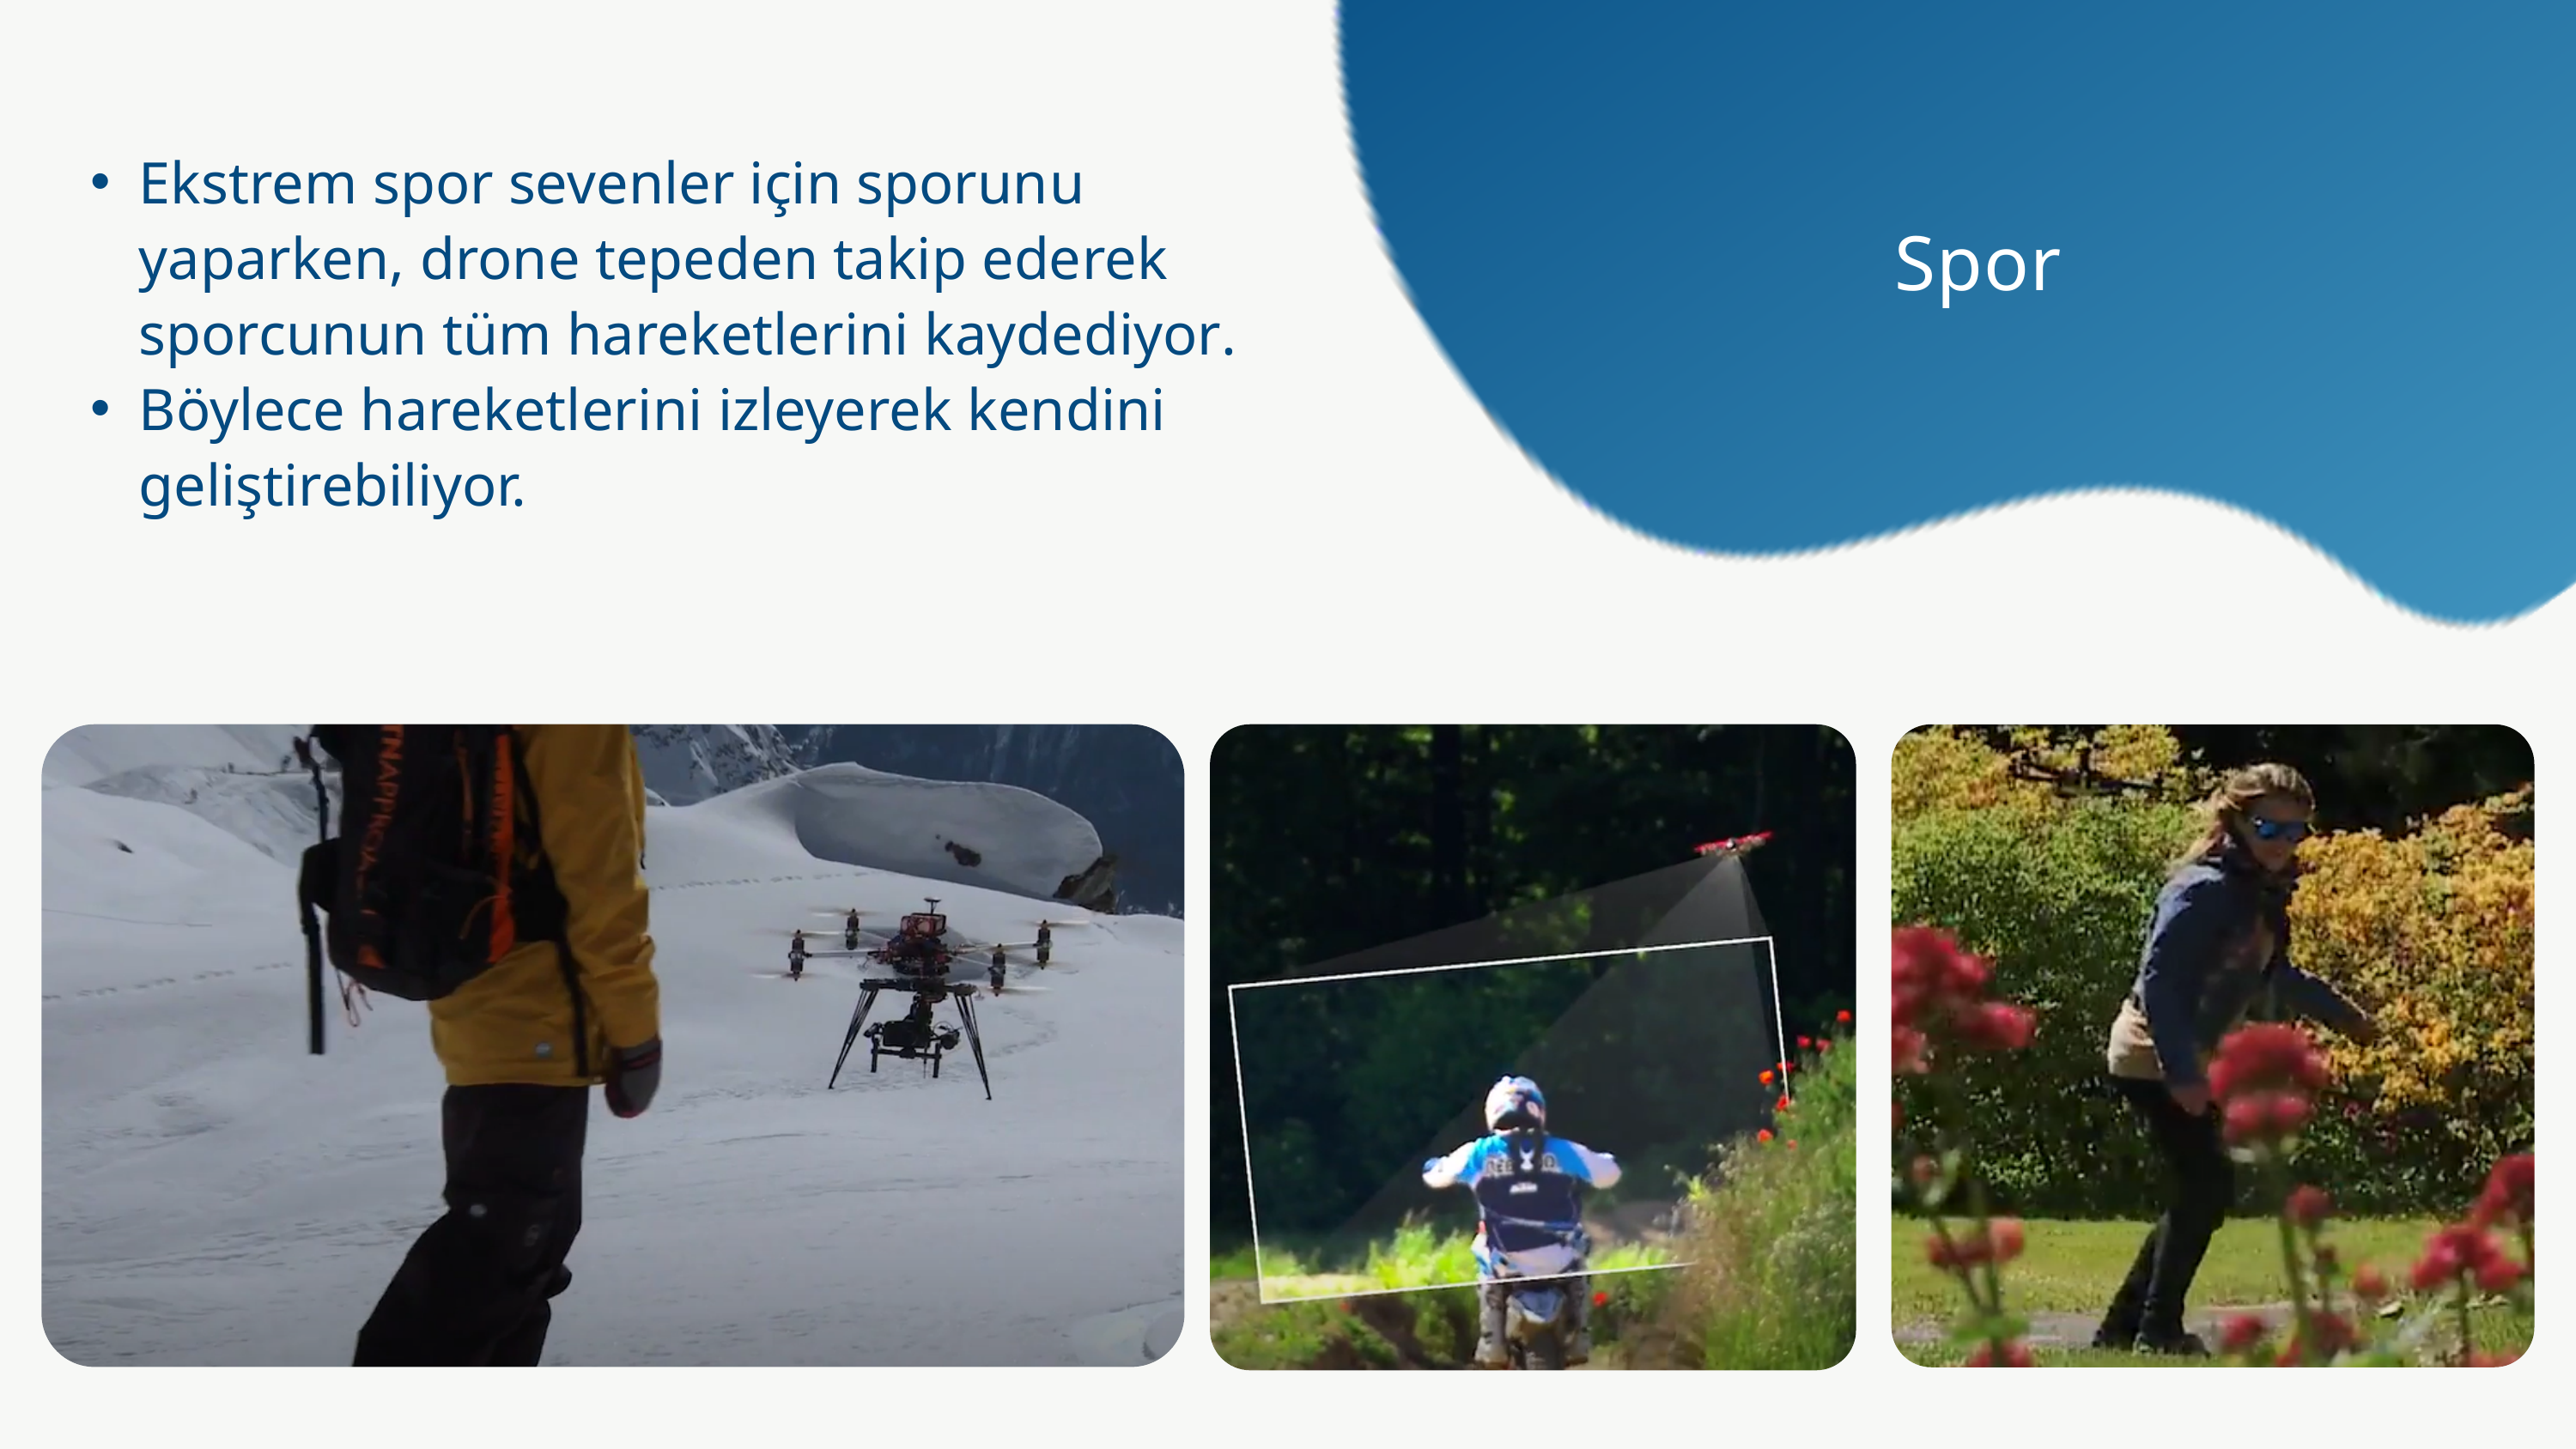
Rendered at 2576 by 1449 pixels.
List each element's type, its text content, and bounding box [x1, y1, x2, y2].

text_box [1209, 724, 1856, 1371]
text_box Ekstrem spor sevenler için sporunu yaparken, drone tepeden takip ederek sporcunun tüm hareketlerini kaydediyor. Böylece hareketlerini izleyerek kendini geliştirebiliyor. [41, 139, 1293, 518]
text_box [1891, 724, 2535, 1367]
picture [1197, 0, 2576, 1001]
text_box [41, 724, 1185, 1367]
